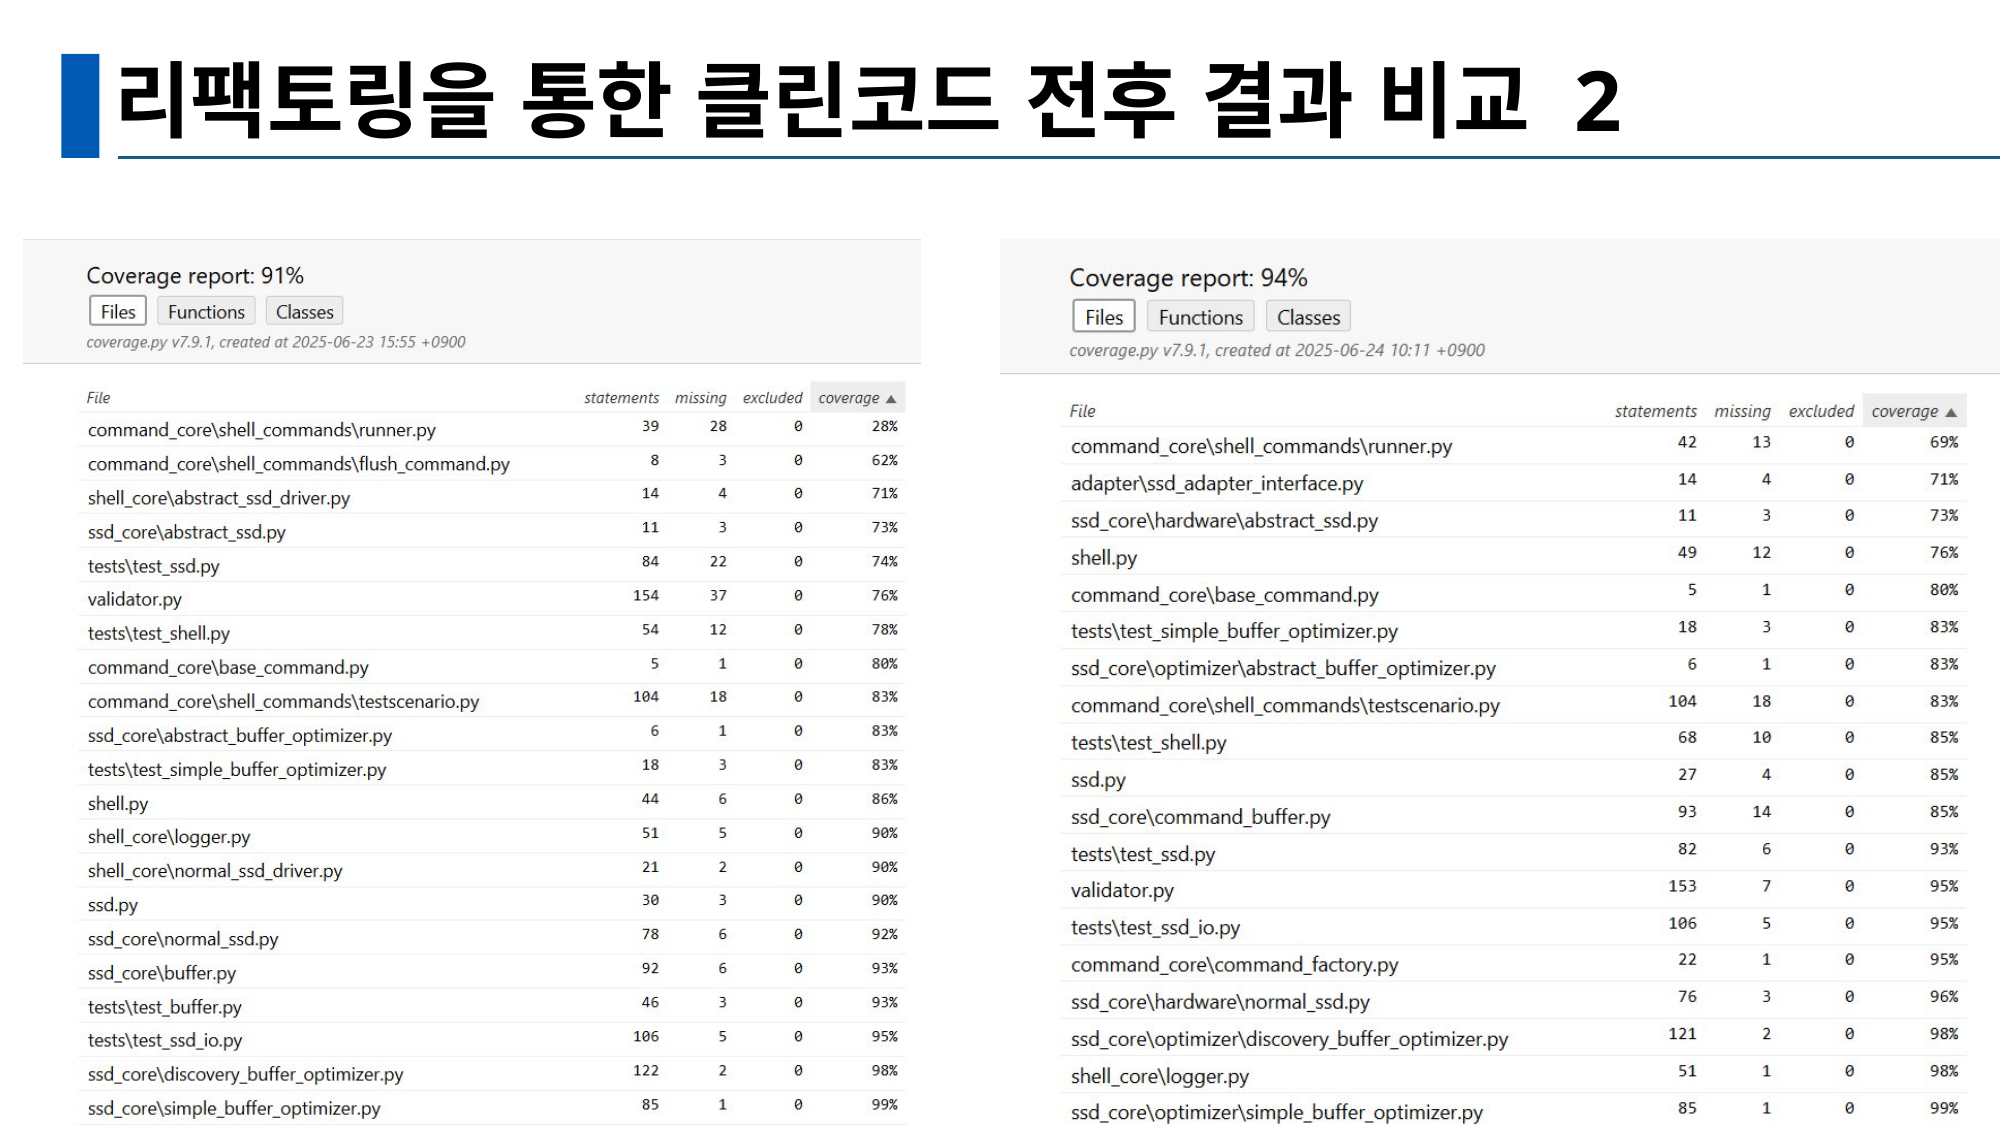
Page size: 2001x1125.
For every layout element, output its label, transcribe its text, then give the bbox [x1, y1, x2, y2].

title 리팩토링을 통한 클린코드 전후 결과 비교 2 [99, 50, 1825, 158]
picture [23, 238, 921, 1125]
picture [999, 239, 2000, 1125]
